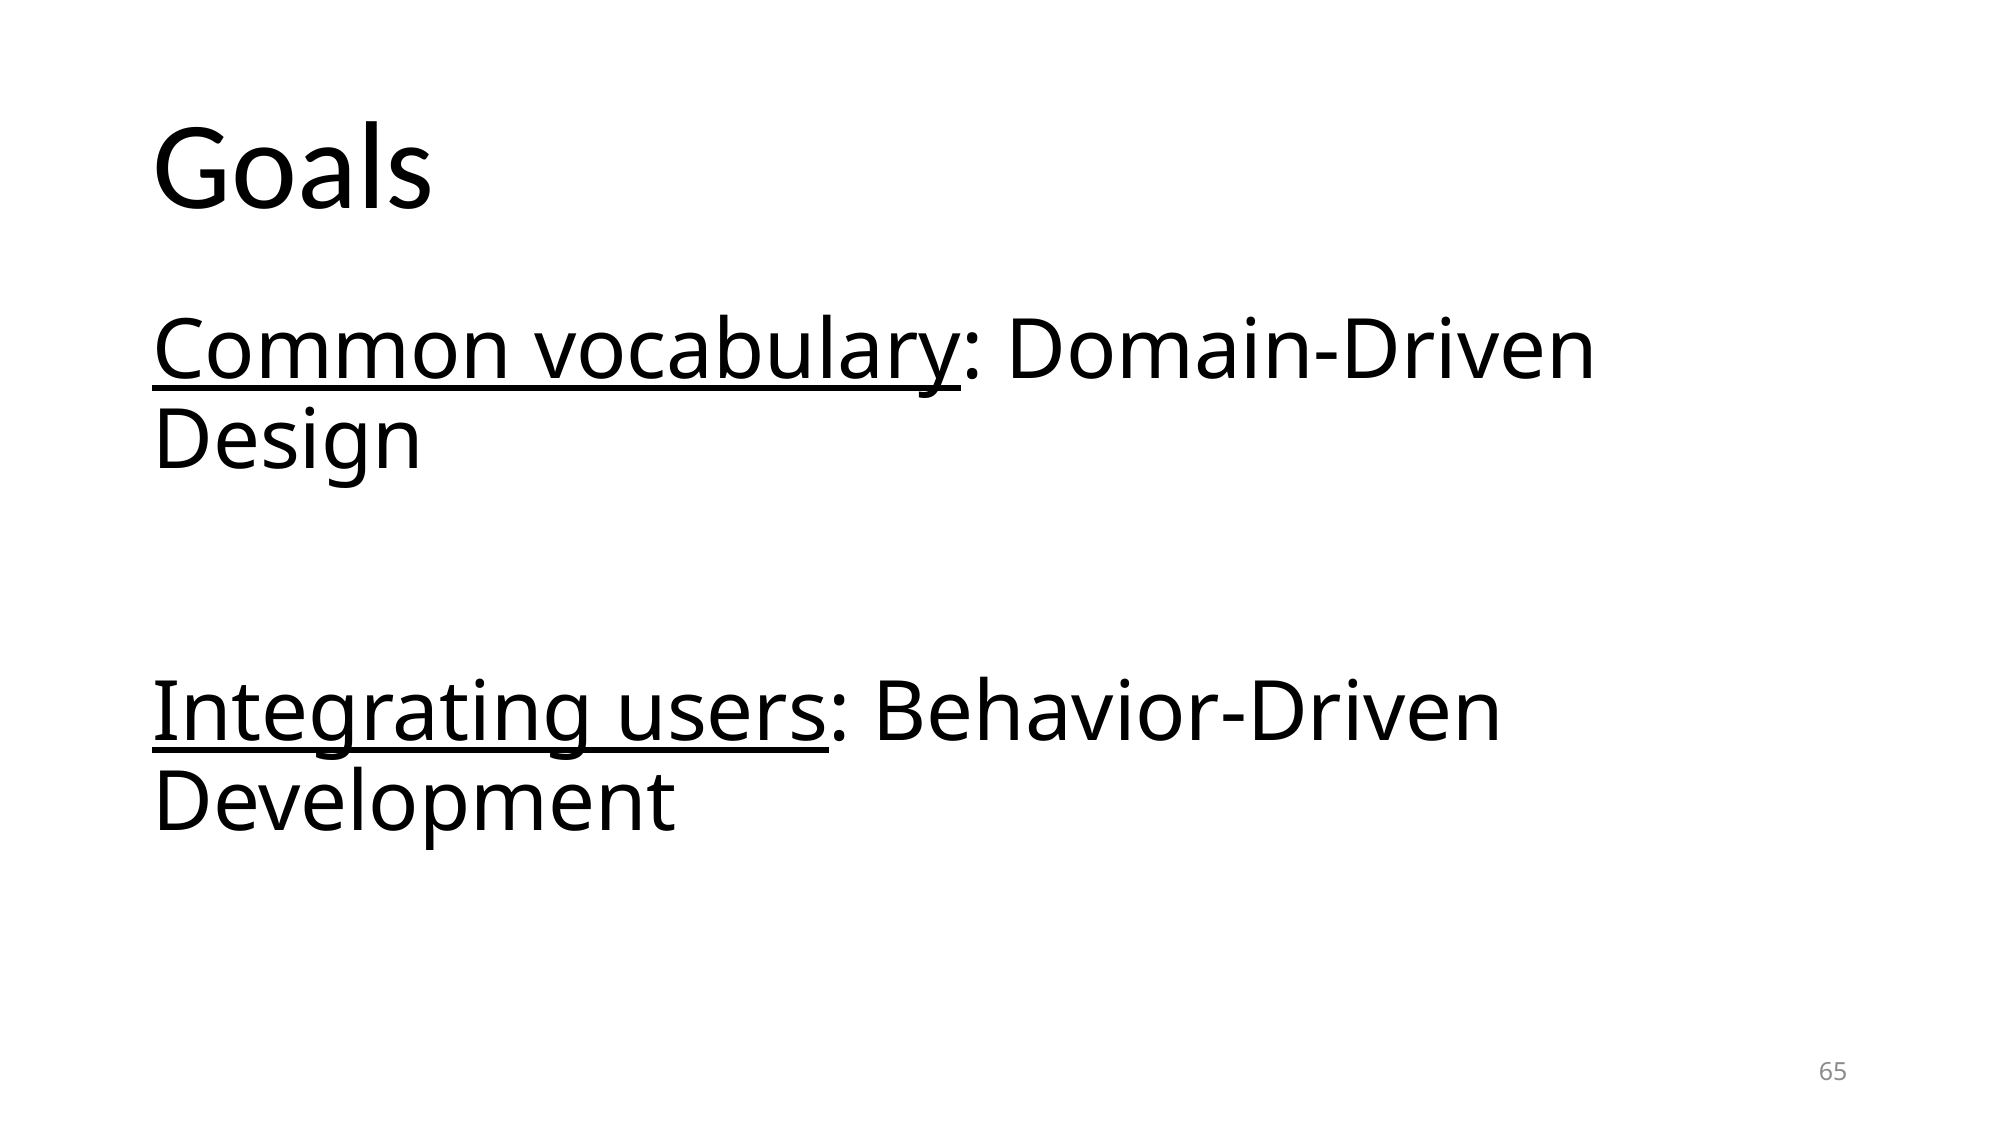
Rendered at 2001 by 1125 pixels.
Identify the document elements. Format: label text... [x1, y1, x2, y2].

title Goals [137, 59, 1863, 278]
list Common vocabulary: Domain-Driven Design Integrating users: Behavior-Driven Development [137, 299, 1863, 1014]
slide_number 65 [1412, 1042, 1863, 1103]
